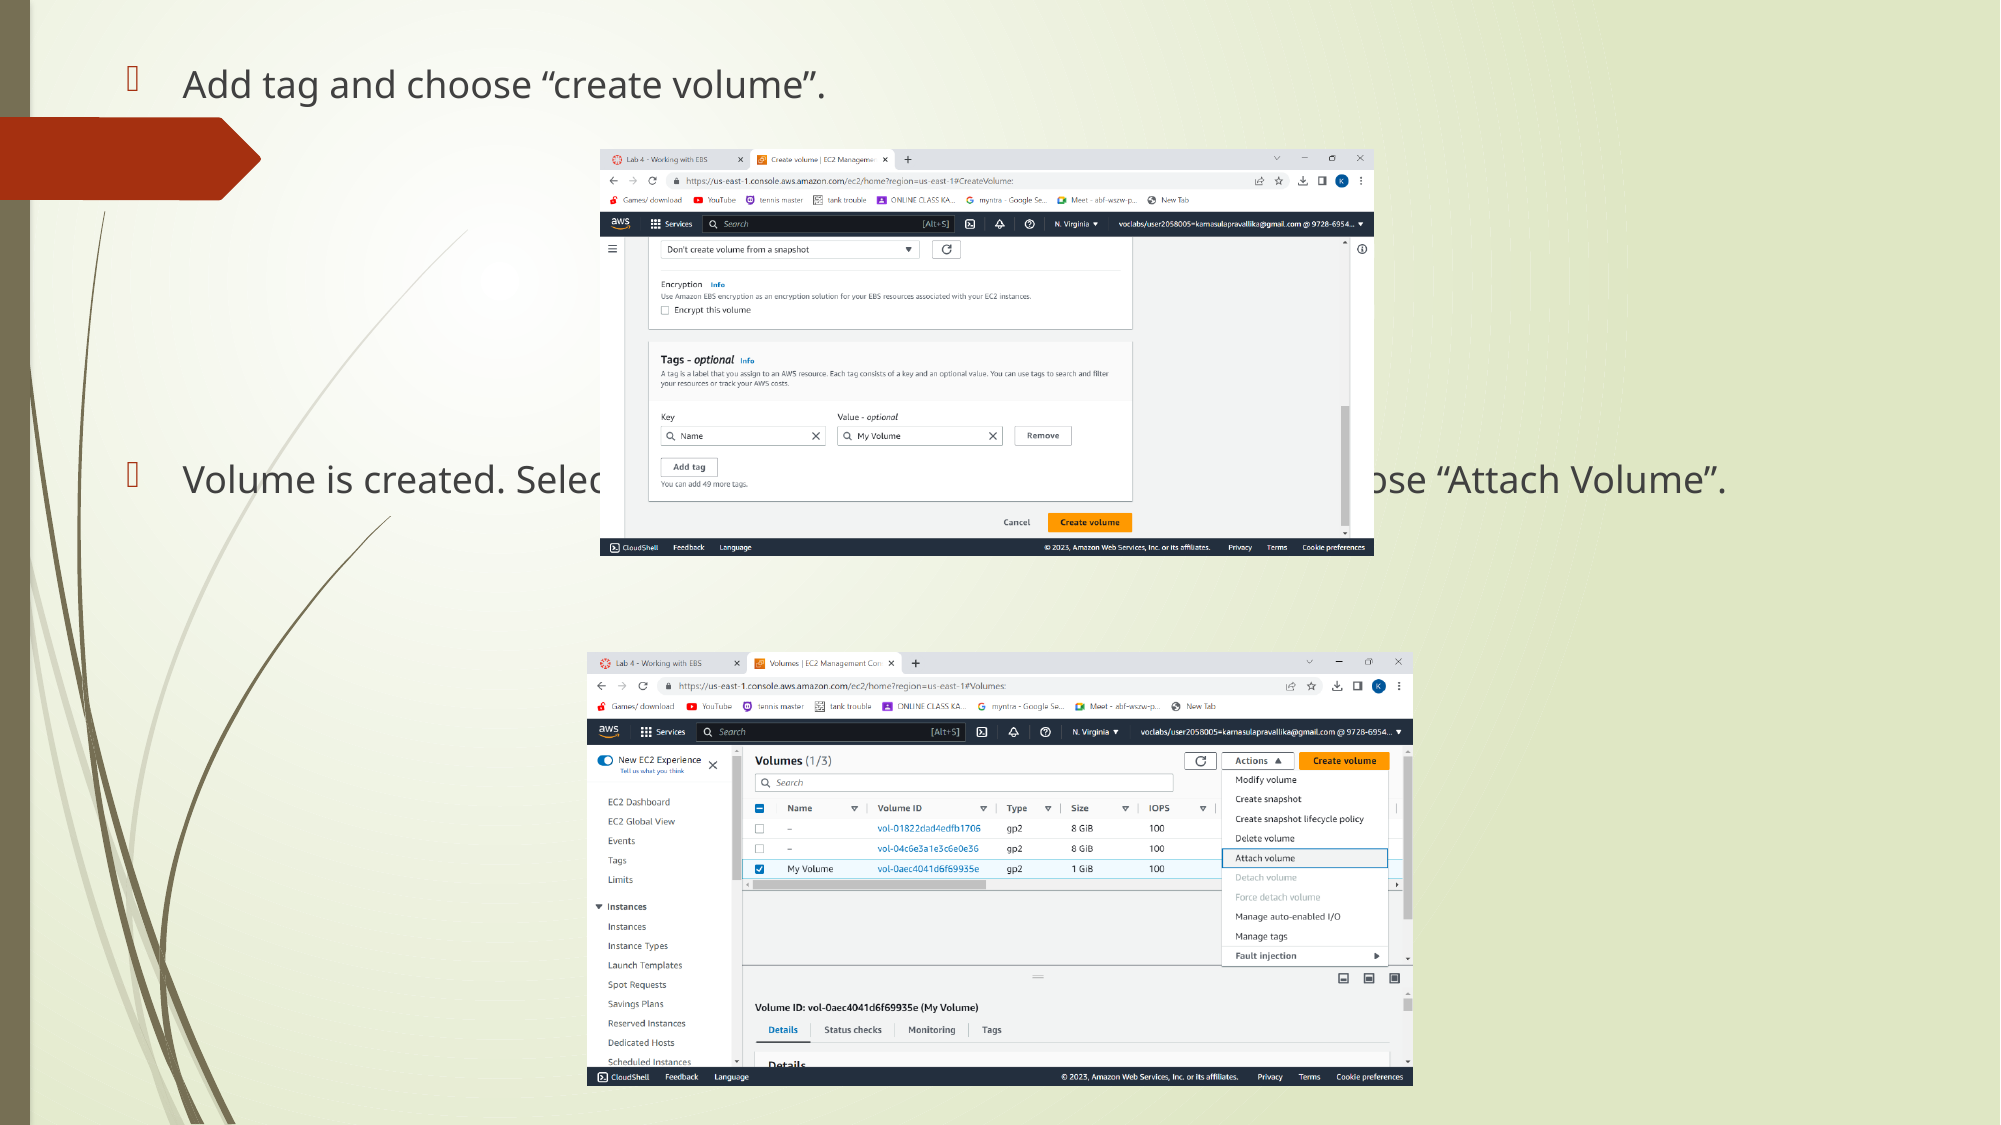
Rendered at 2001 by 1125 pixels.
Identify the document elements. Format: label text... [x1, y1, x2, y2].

picture [586, 651, 1414, 1086]
list Add tag and choose “create volume”. Volume is created. Select “My Volume” and in the Actions menu,choose “Attach Volume”. [111, 53, 2000, 1014]
picture [599, 149, 1375, 556]
